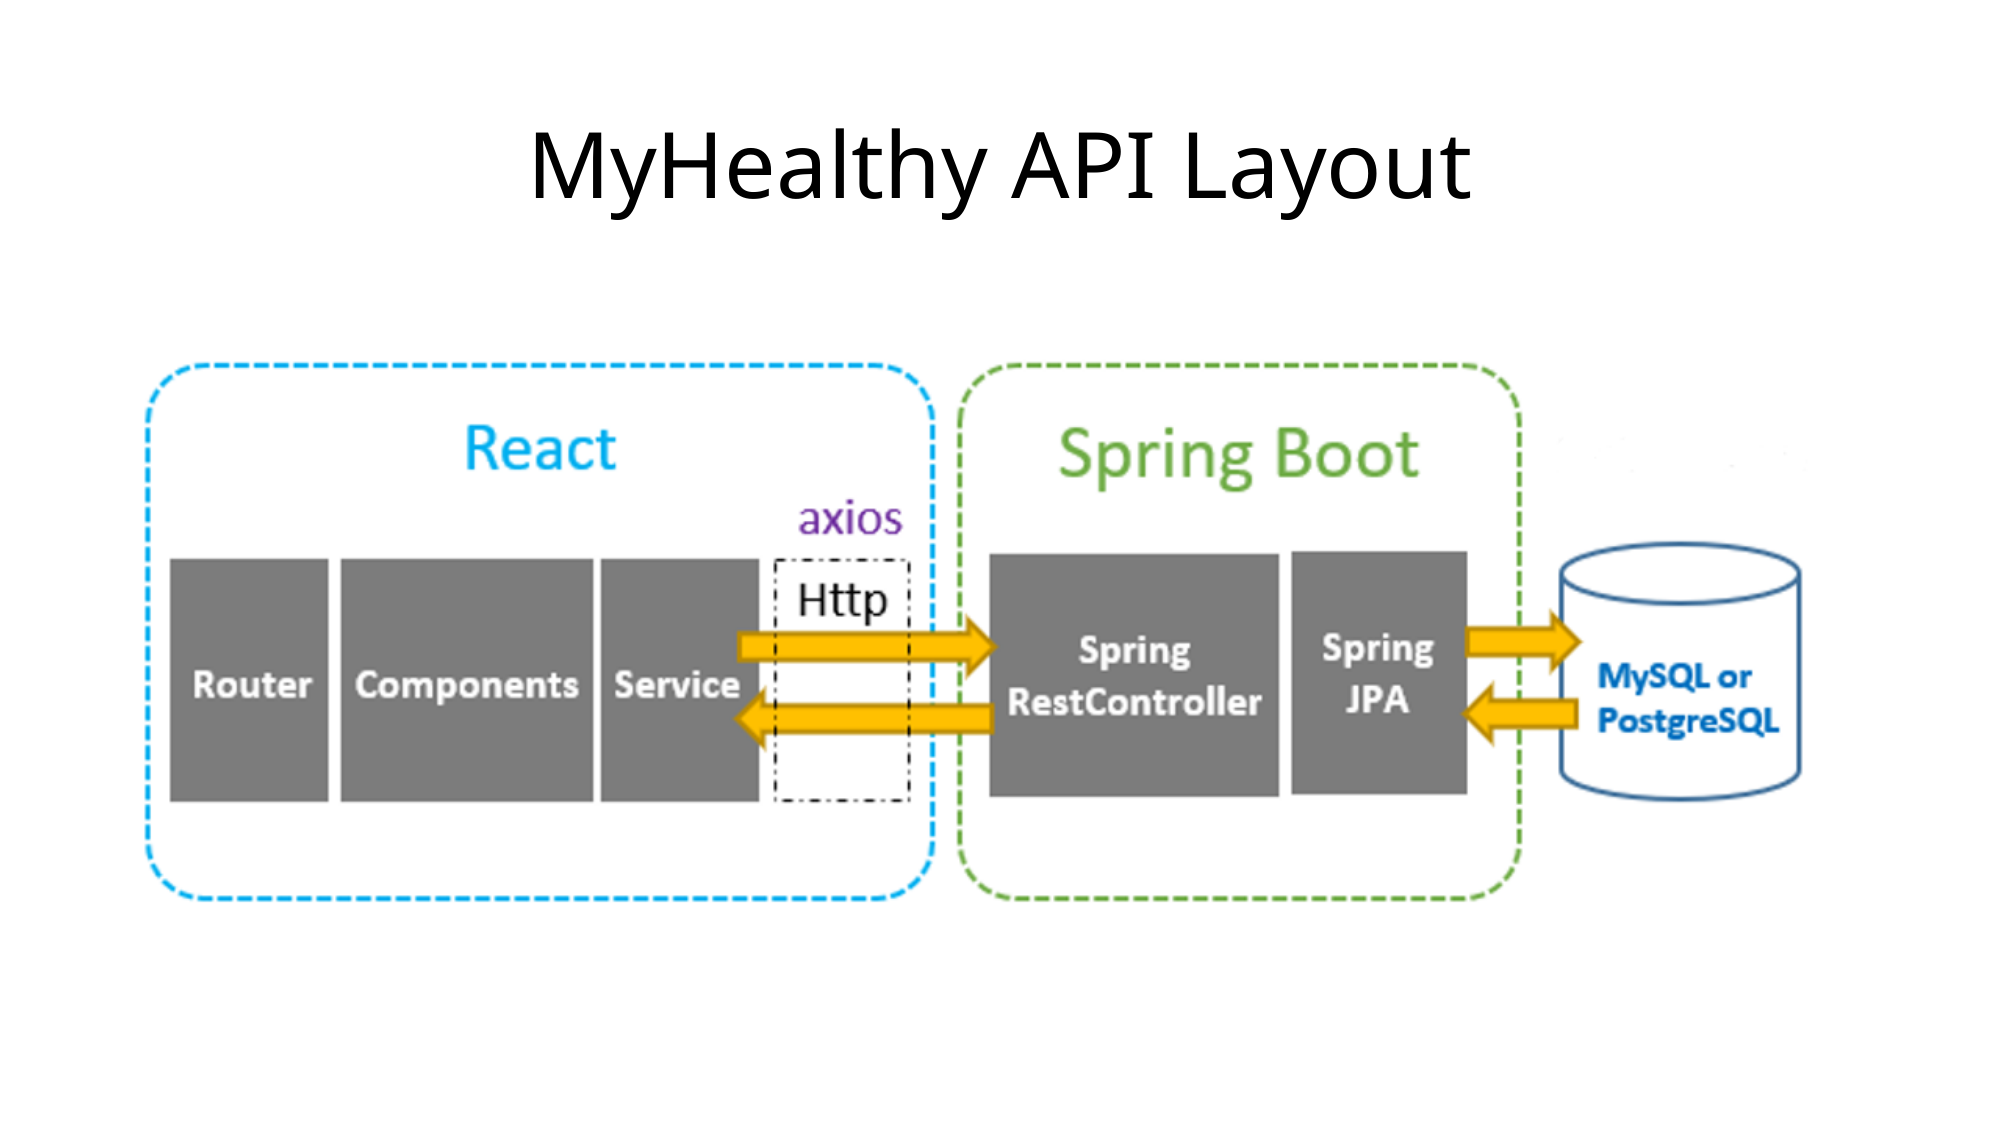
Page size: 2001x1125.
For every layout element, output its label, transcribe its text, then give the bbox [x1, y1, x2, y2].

picture [101, 321, 1834, 946]
title MyHealthy API Layout [137, 59, 1863, 278]
